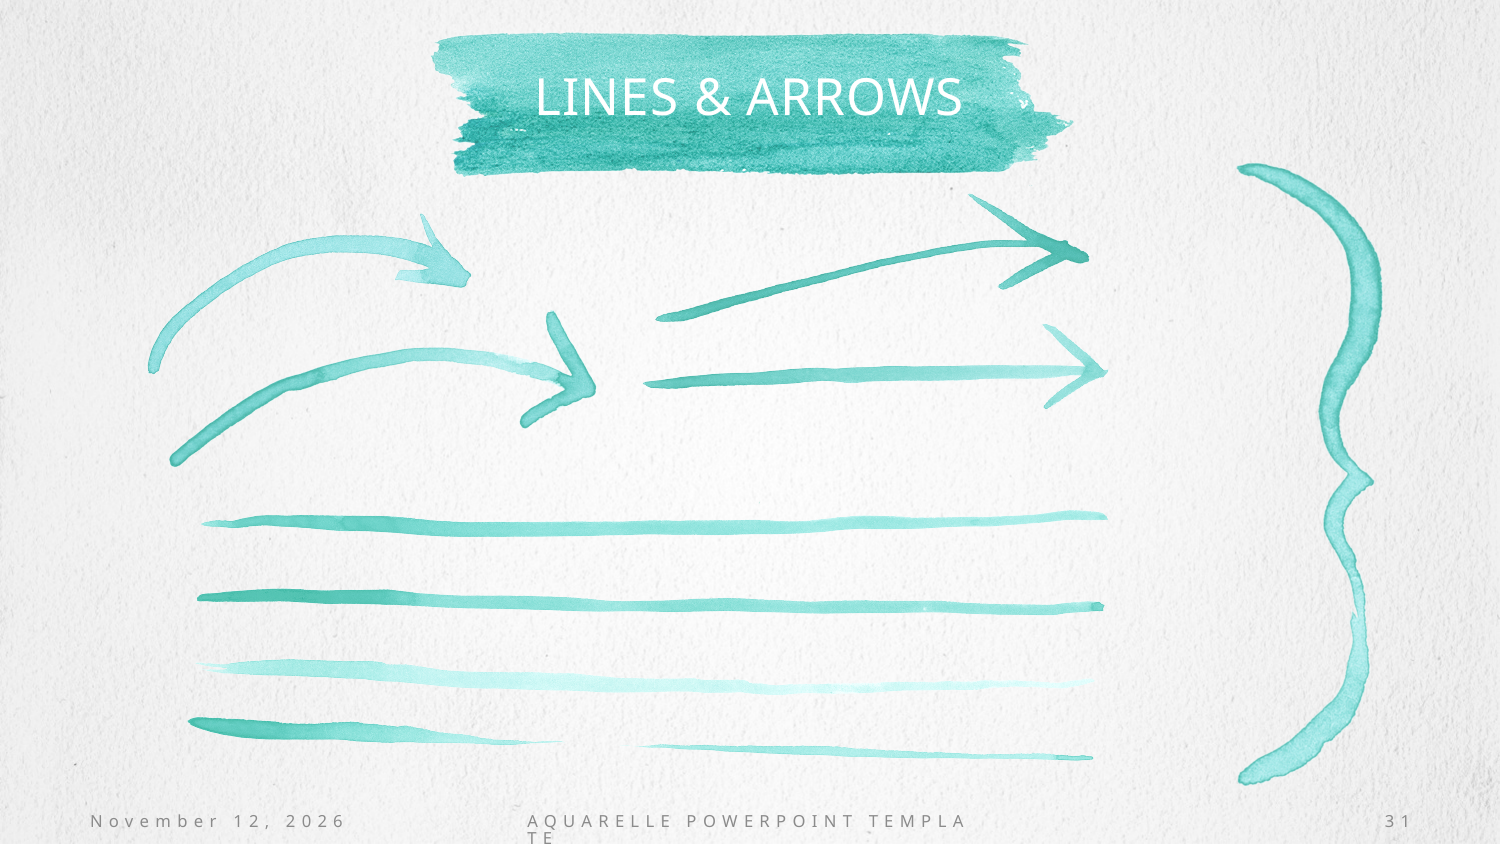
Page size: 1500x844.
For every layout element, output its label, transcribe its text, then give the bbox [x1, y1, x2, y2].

footer AQUARELLE POWERPOINT TEMPLATE [512, 799, 988, 844]
picture [0, 0, 1500, 844]
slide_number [75, 799, 425, 844]
slide_number 31 [1074, 799, 1425, 844]
title lines & Arrows [520, 37, 980, 154]
